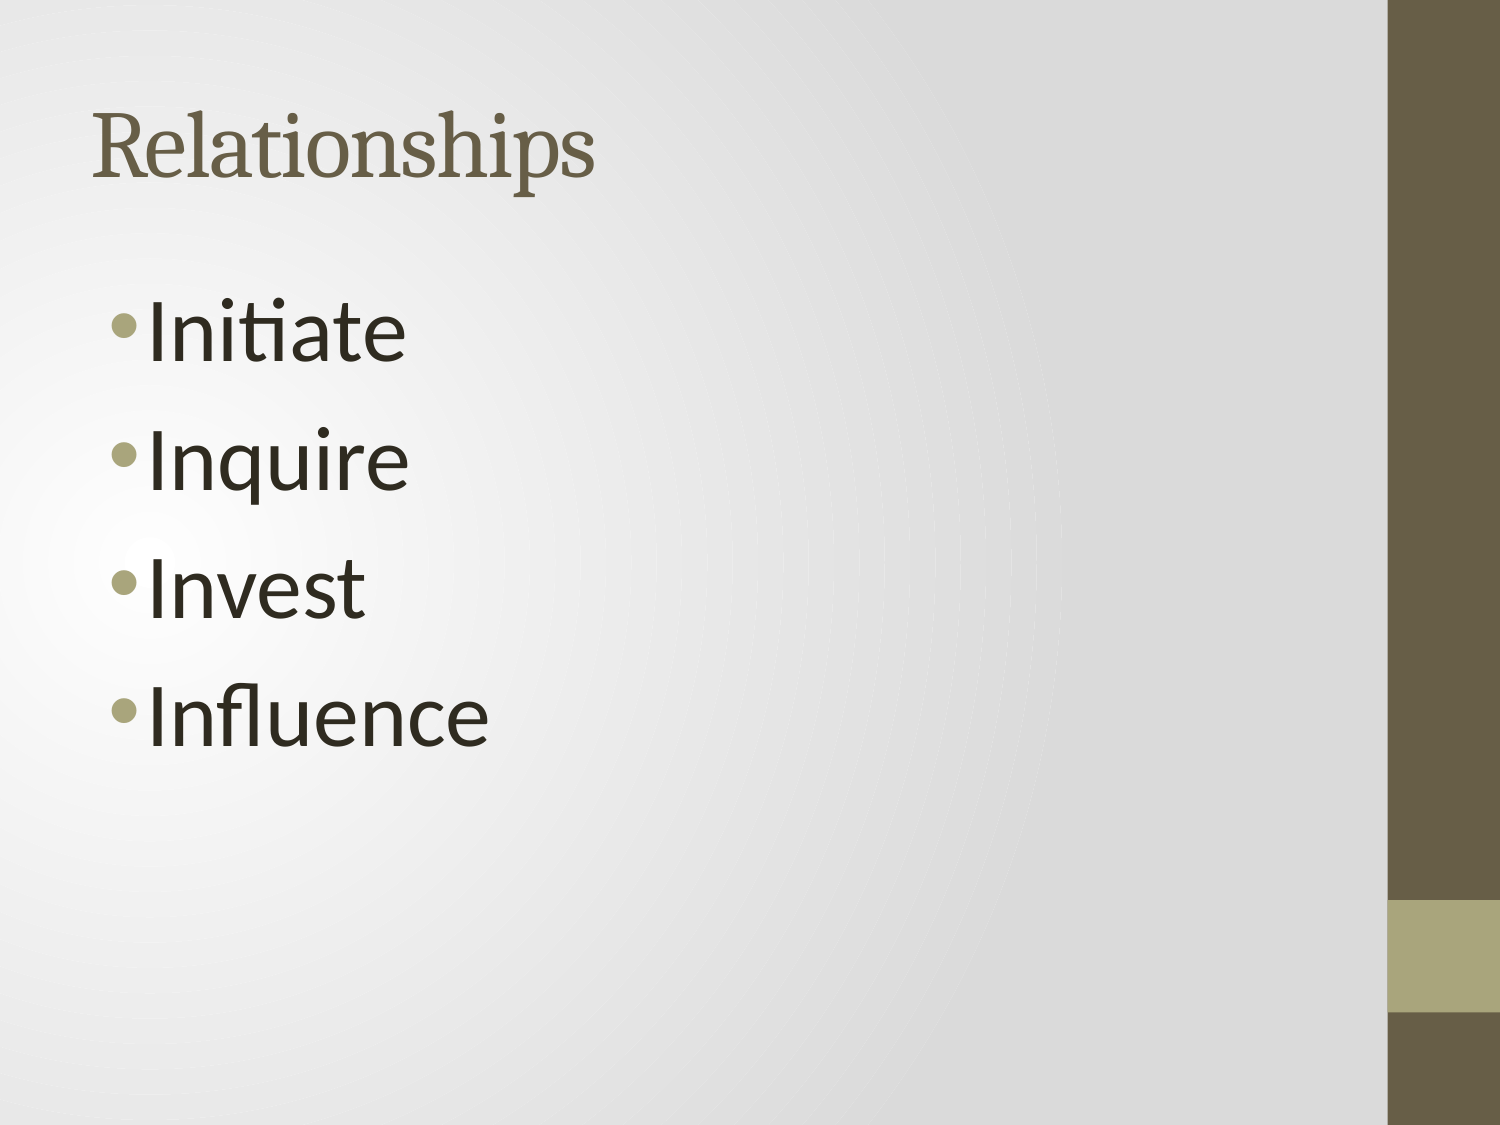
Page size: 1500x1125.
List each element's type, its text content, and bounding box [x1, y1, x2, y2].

title Relationships [75, 45, 1325, 233]
list Initiate Inquire Invest Influence [75, 262, 1325, 1050]
